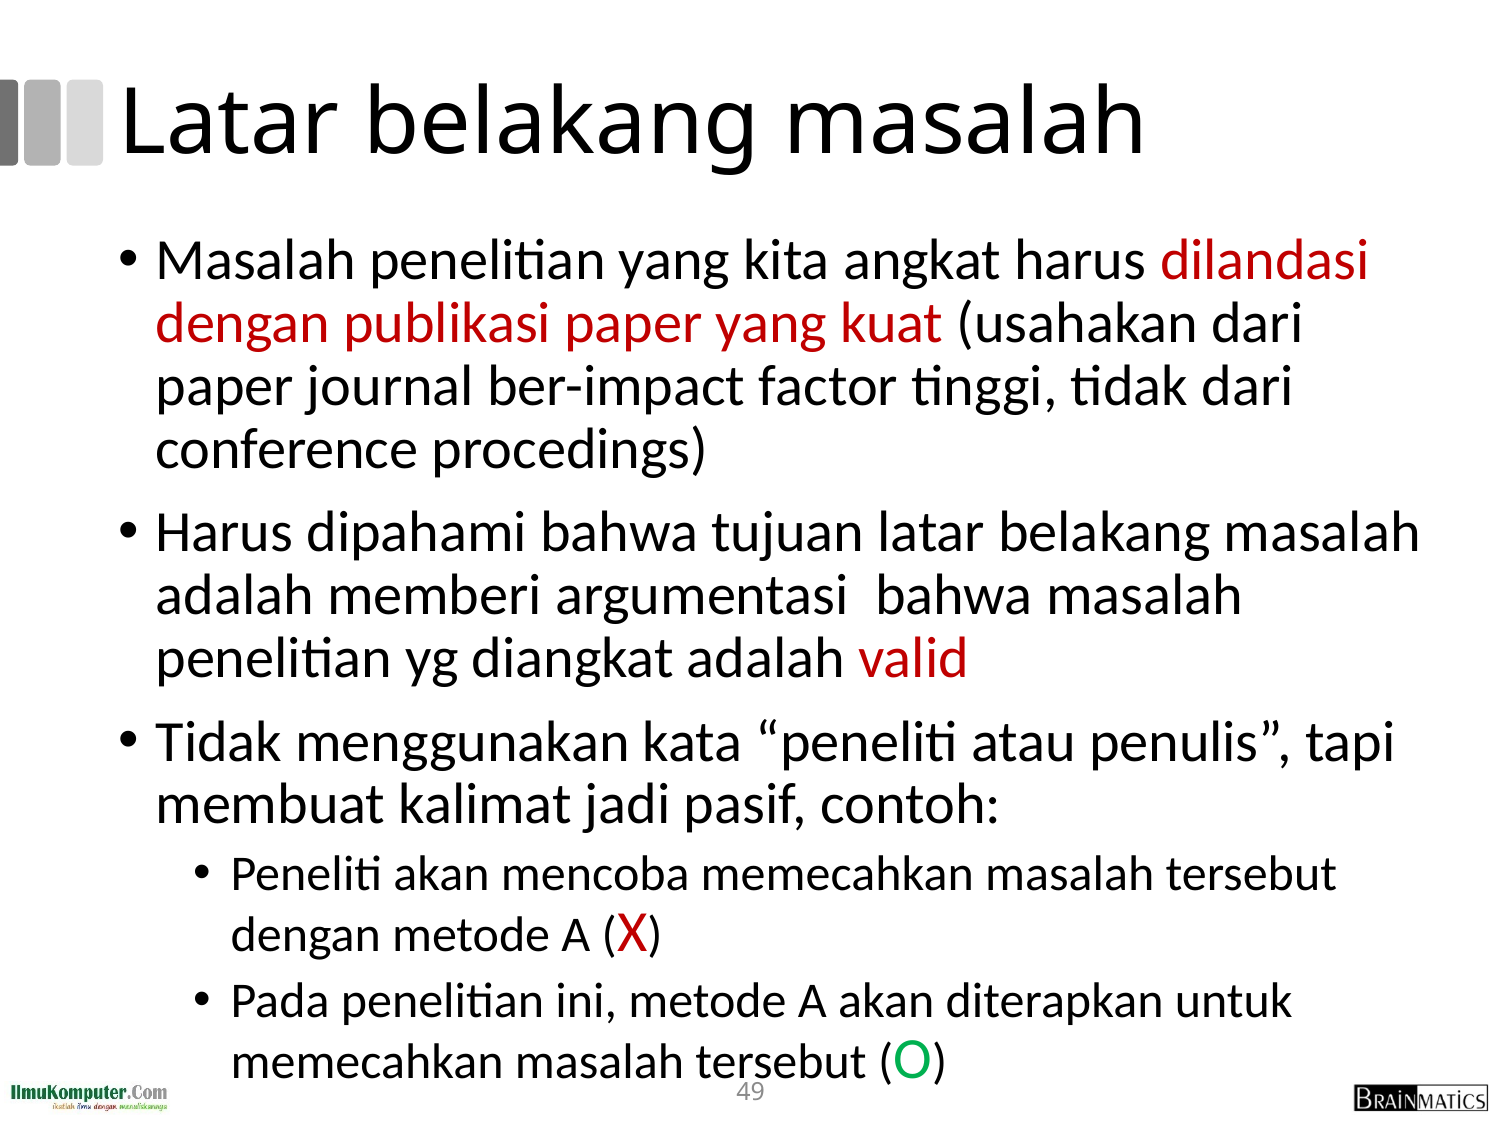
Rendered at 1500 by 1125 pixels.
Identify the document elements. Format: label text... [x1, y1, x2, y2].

slide_number 49 [582, 1062, 920, 1123]
title Latar belakang masalah [103, 24, 1397, 221]
list Masalah penelitian yang kita angkat harus dilandasi dengan publikasi paper yang kuat (usahakan dari paper journal ber-impact factor tinggi, tidak dari conference procedings) Harus dipahami bahwa tujuan latar belakang masalah adalah memberi argumentasi bahwa masalah penelitian yg diangkat adalah valid Tidak menggunakan kata “peneliti atau penulis”, tapi membuat kalimat jadi pasif, contoh: Peneliti akan mencoba memecahkan masalah tersebut dengan metode A (X) Pada penelitian ini, metode A akan diterapkan untuk memecahkan masalah tersebut (O) [103, 221, 1454, 1125]
picture [1454, 1081, 1491, 1115]
picture [4, 1081, 103, 1115]
